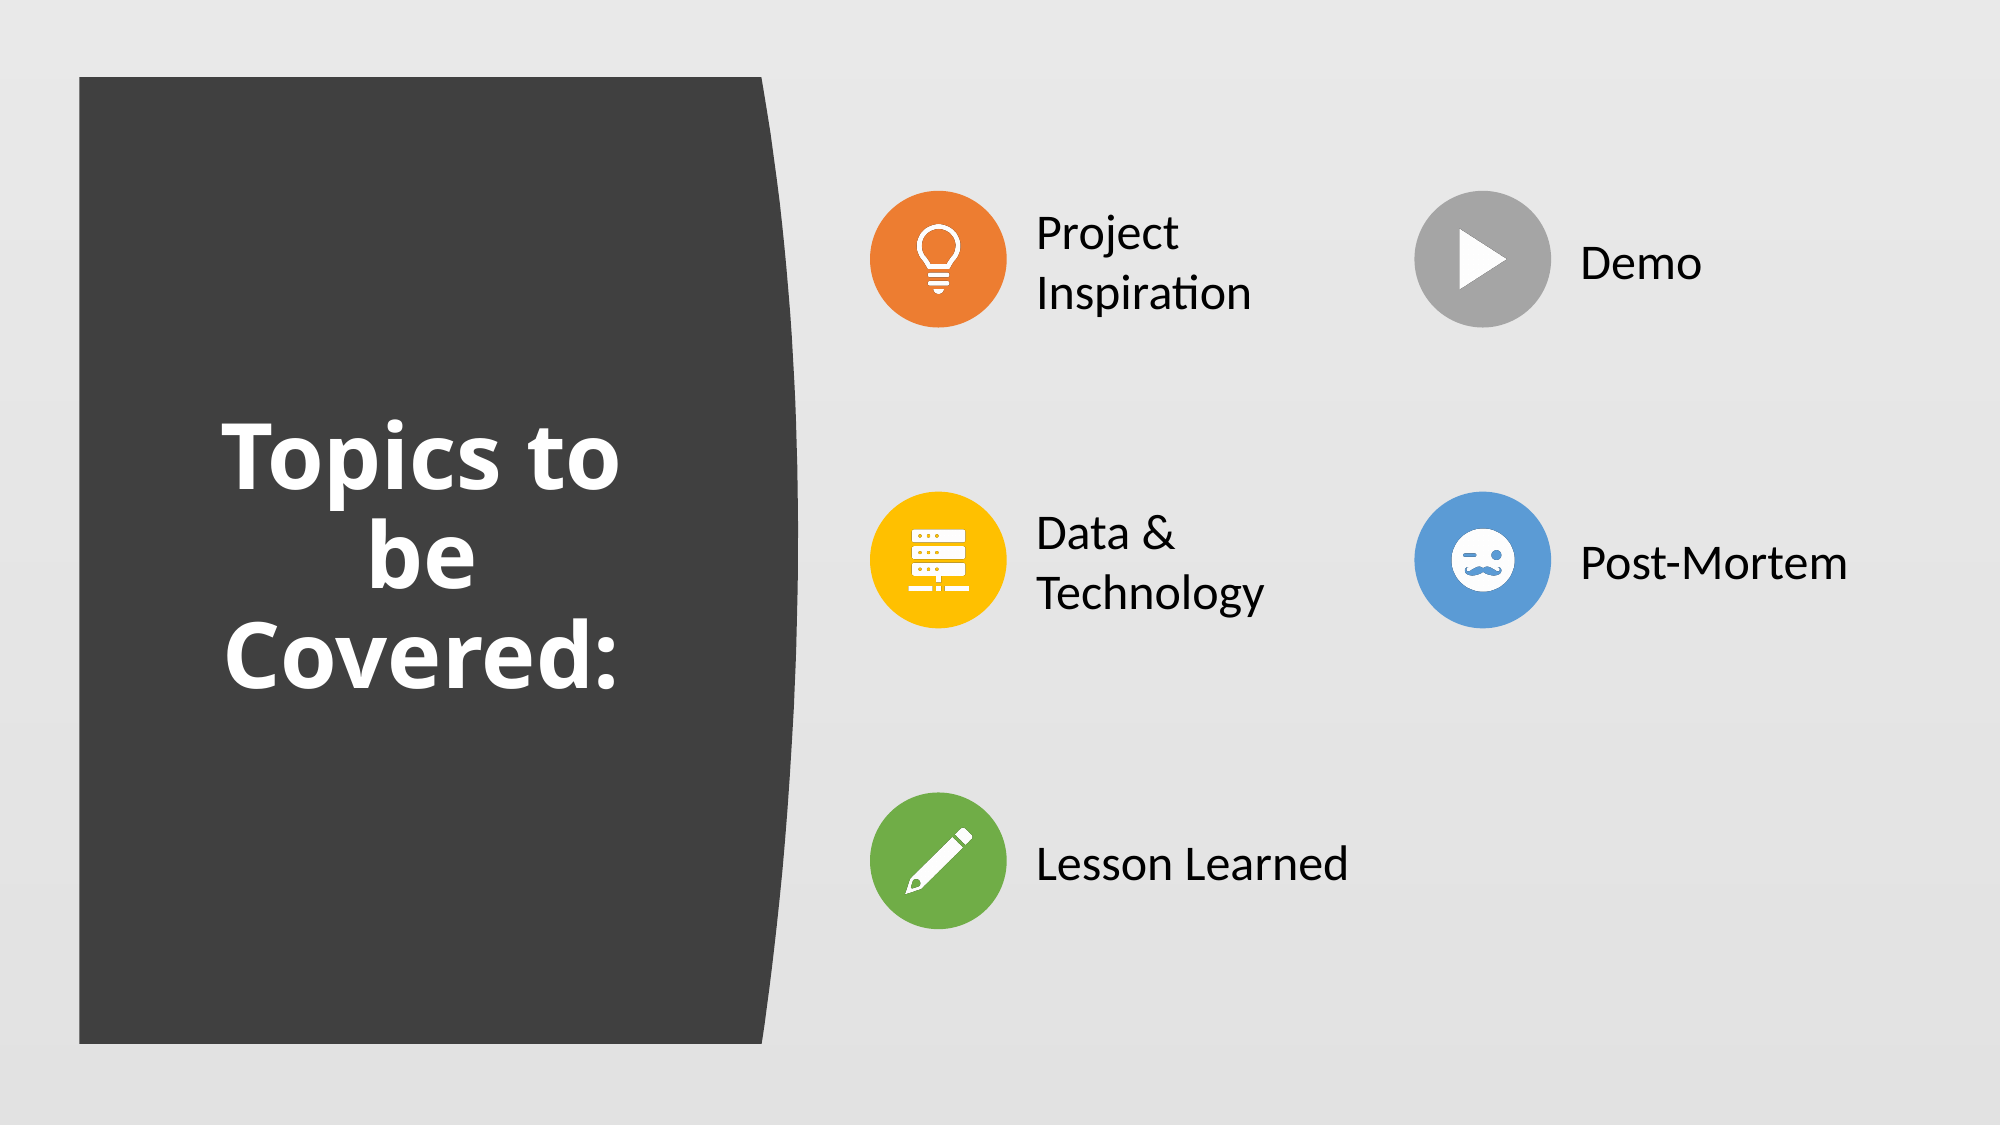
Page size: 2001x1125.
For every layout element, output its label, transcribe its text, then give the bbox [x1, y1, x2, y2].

title Topics to be Covered: [141, 166, 702, 953]
text_box [78, 76, 800, 1045]
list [852, 77, 1921, 1043]
